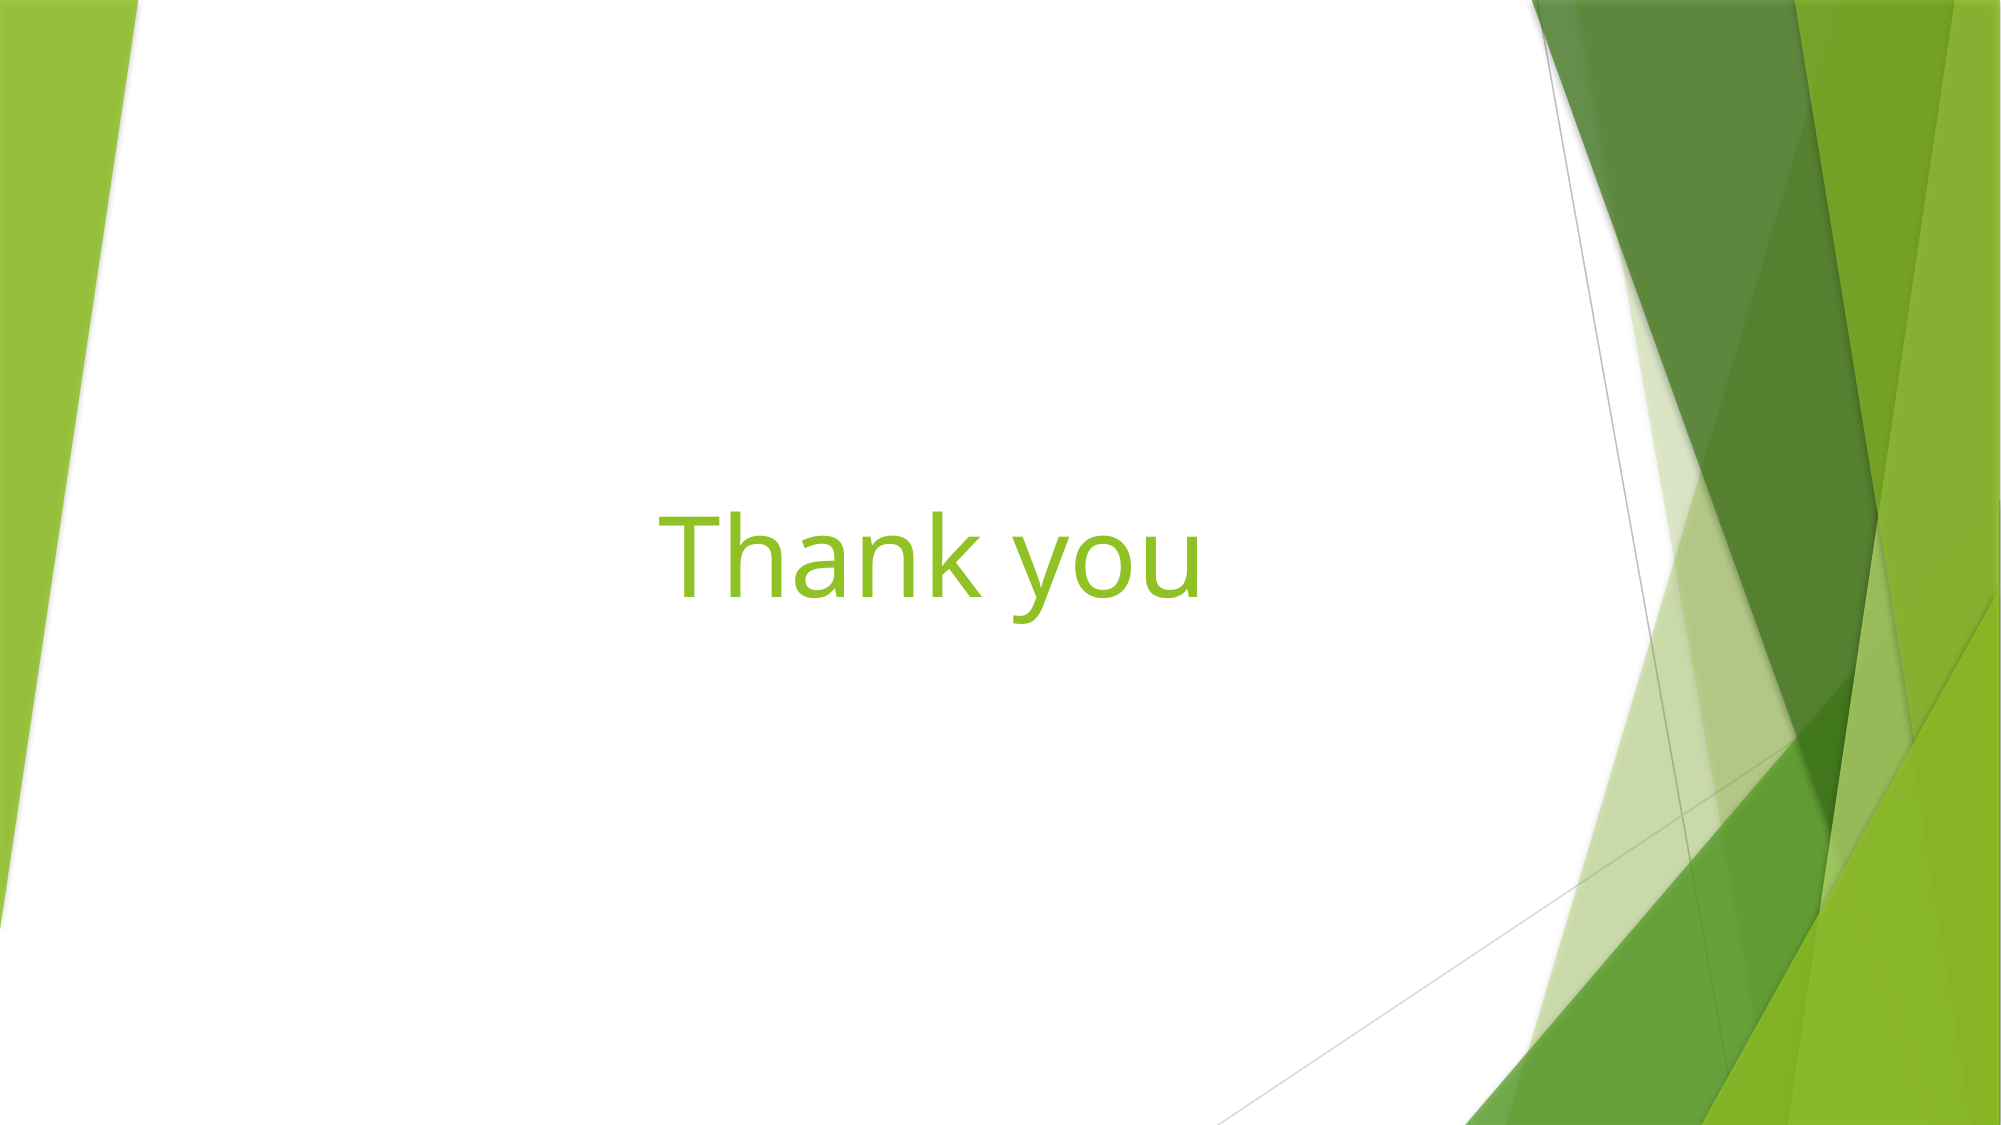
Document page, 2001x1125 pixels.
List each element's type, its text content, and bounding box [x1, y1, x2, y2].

title Thank you [0, 357, 1223, 628]
